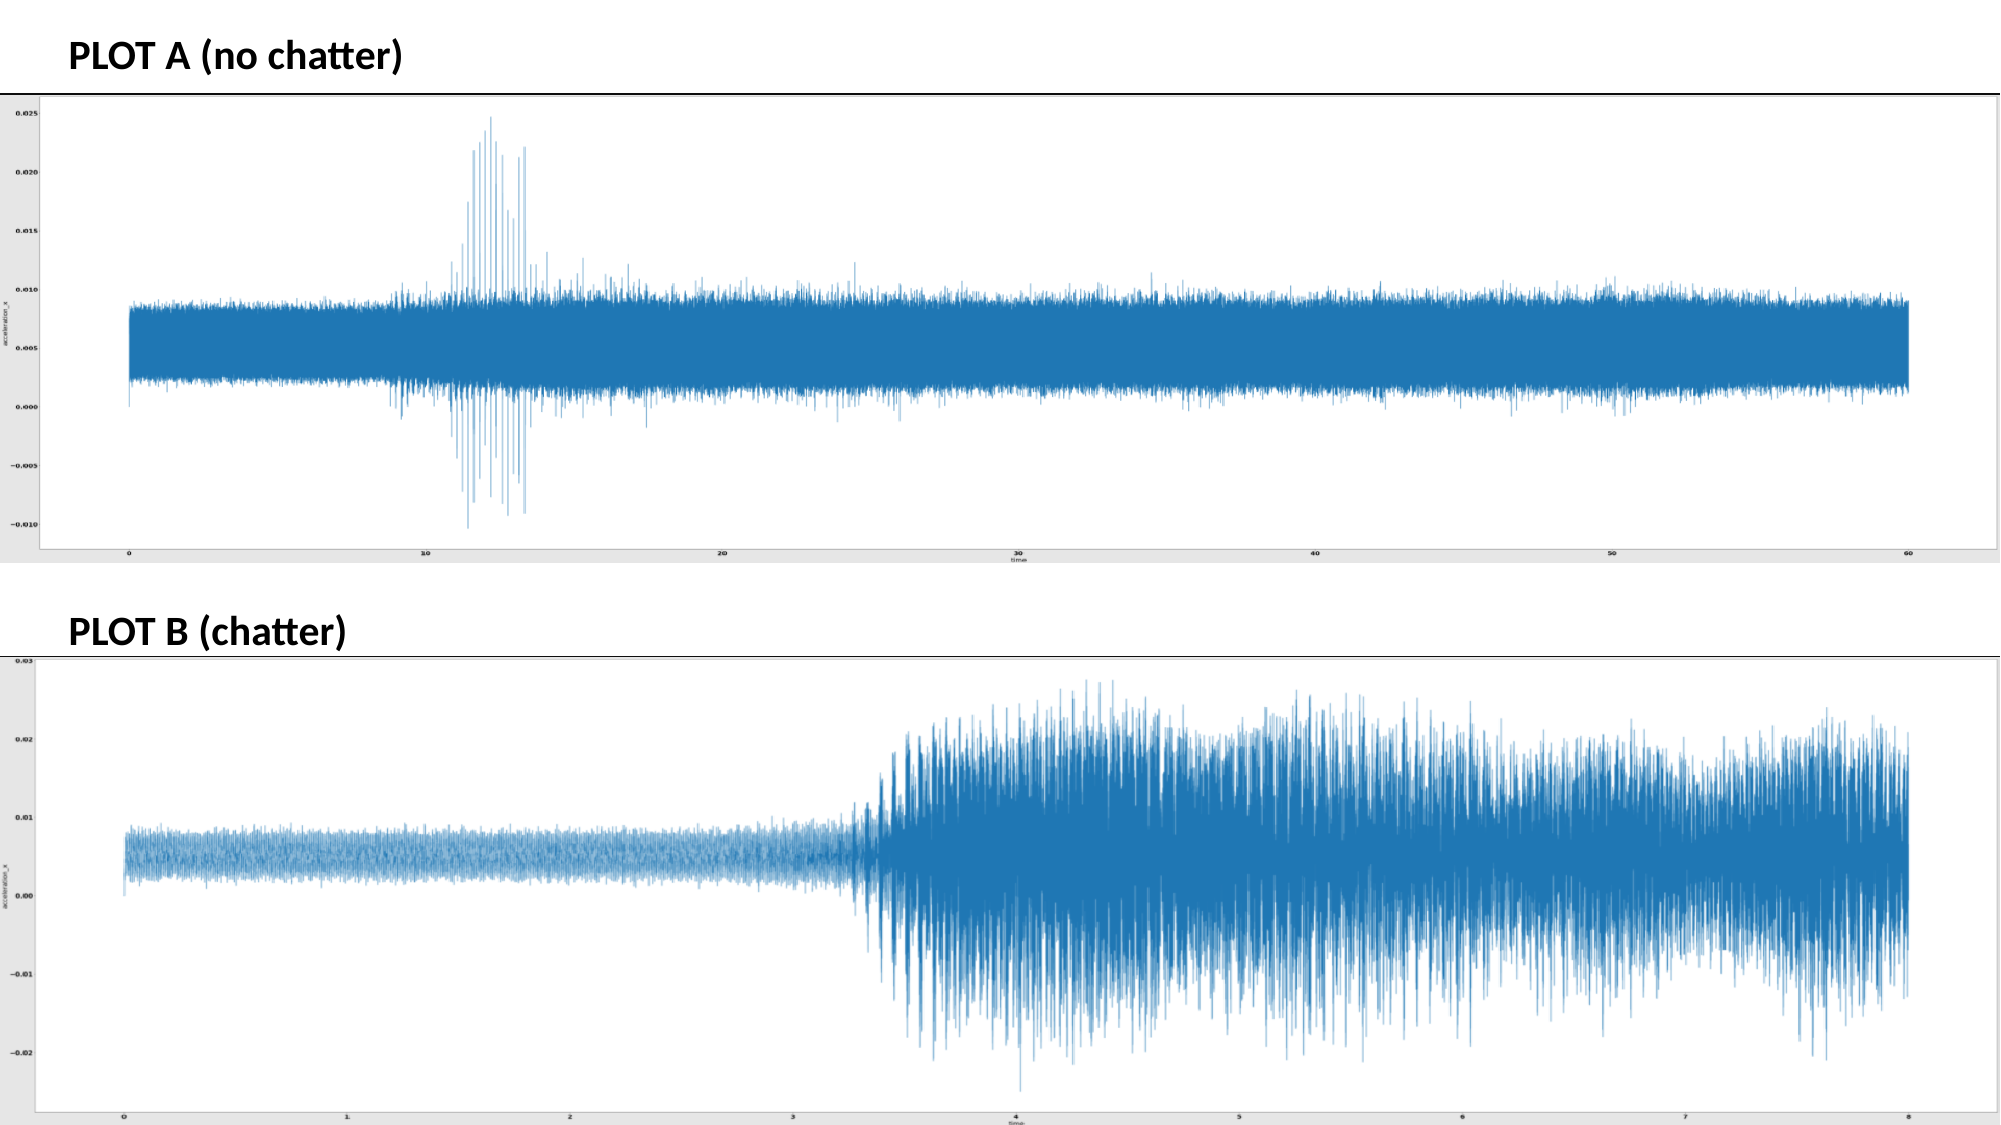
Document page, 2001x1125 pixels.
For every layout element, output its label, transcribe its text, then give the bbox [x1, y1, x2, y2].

text_box PLOT A (no chatter) [53, 20, 462, 85]
text_box PLOT B (chatter) [53, 596, 462, 656]
picture [0, 93, 2000, 563]
picture [0, 656, 2000, 1125]
